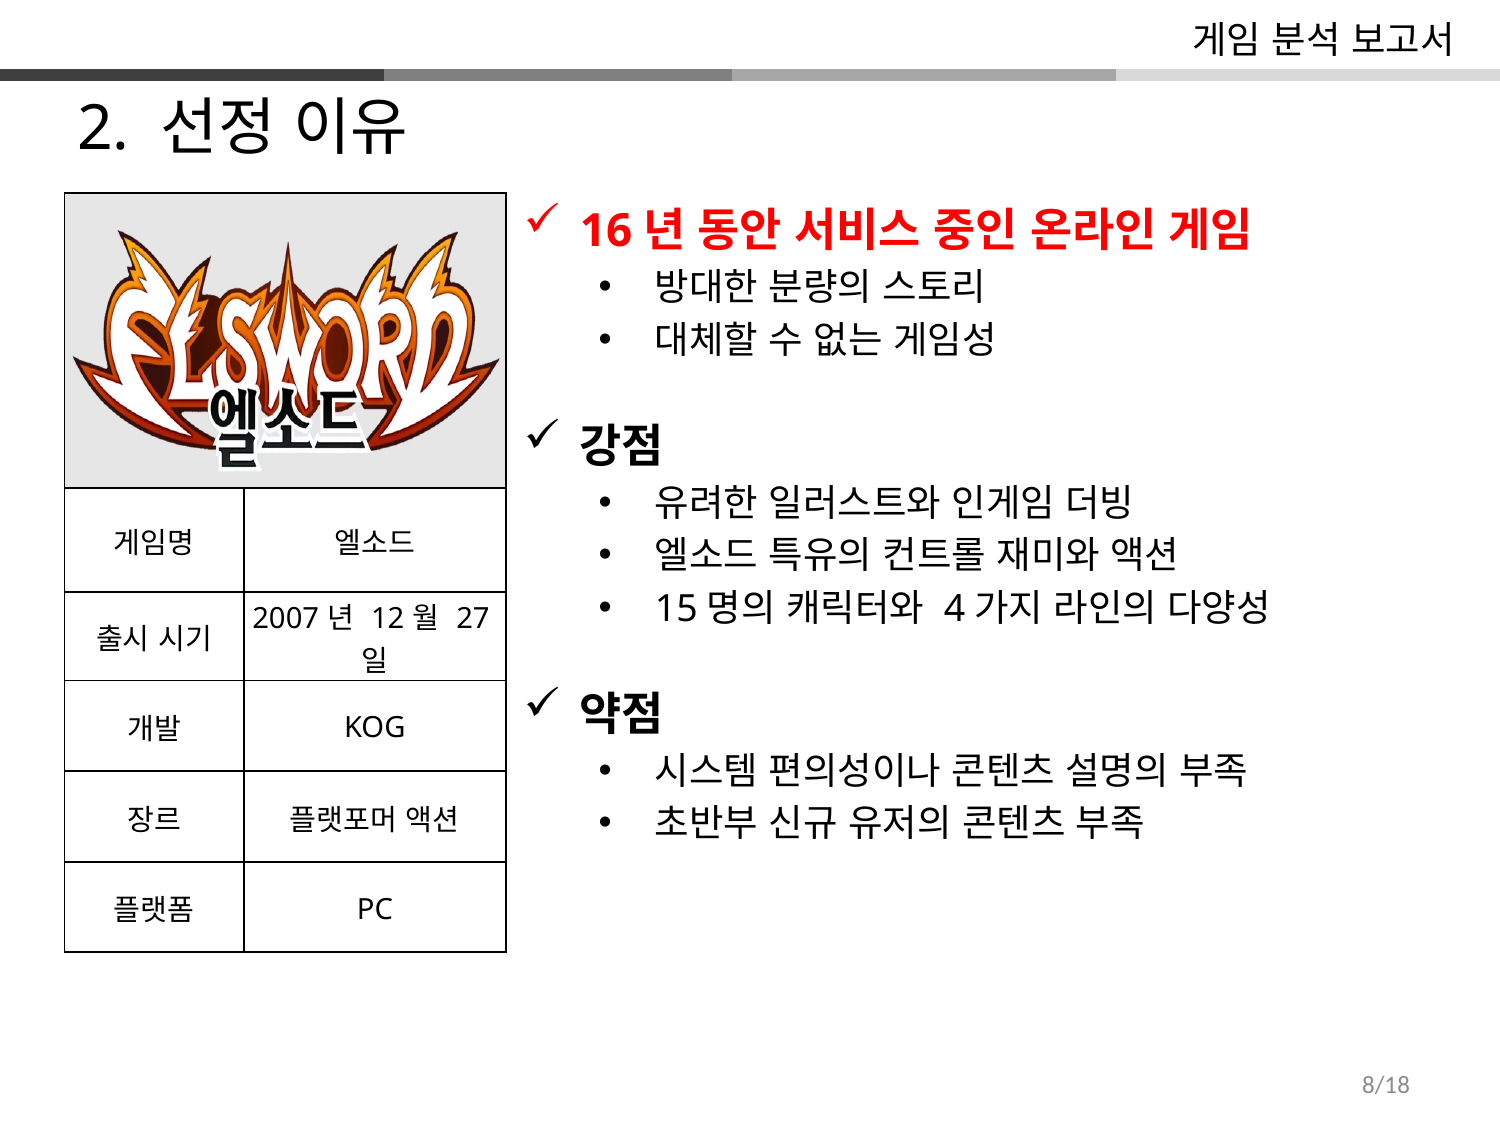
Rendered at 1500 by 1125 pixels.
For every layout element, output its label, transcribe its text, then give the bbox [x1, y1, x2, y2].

text_box 16년 동안 서비스 중인 온라인 게임 방대한 분량의 스토리 대체할 수 없는 게임성 강점 유려한 일러스트와 인게임 더빙 엘소드 특유의 컨트롤 재미와 액션 15명의 캐릭터와 4가지 라인의 다양성 약점 시스템 편의성이나 콘텐츠 설명의 부족 초반부 신규 유저의 콘텐츠 부족 [508, 193, 1425, 1038]
table_cell 장르 [65, 772, 243, 861]
text_box 게임 분석 보고서 [1137, 9, 1470, 69]
table_cell KOG [245, 681, 505, 770]
table_cell 2007년 12월 27일 [245, 593, 505, 680]
table_cell 플랫포머 액션 [245, 772, 505, 861]
text_box 2. 선정 이유 [62, 87, 1413, 163]
table_cell PC [245, 863, 505, 951]
table_cell 엘소드 [245, 489, 505, 591]
table_cell 게임명 [65, 489, 243, 591]
table_cell 출시 시기 [65, 593, 243, 680]
table_cell 개발 [65, 681, 243, 770]
table_cell 플랫폼 [65, 863, 243, 951]
table_header [65, 194, 505, 487]
text_box 8/18 [1074, 1061, 1425, 1107]
